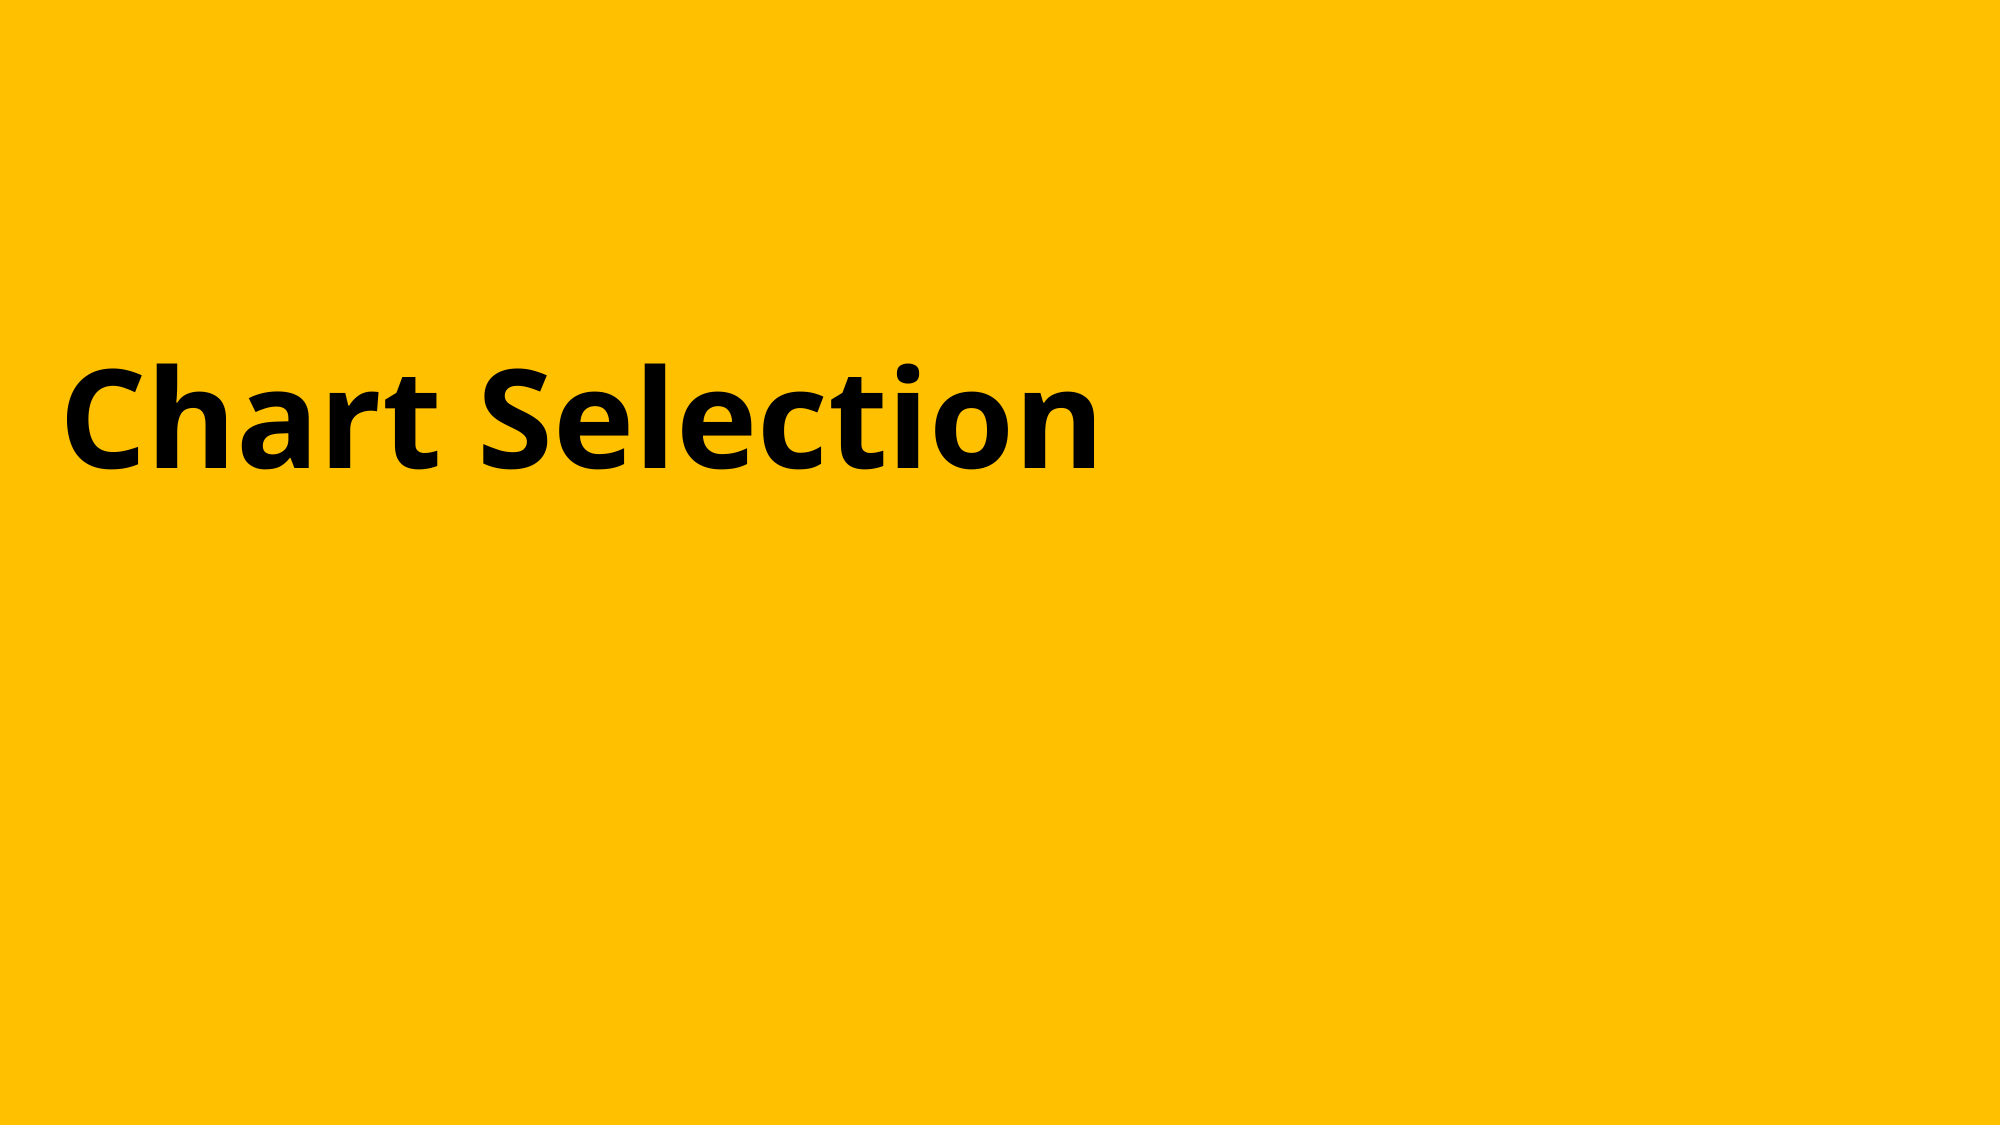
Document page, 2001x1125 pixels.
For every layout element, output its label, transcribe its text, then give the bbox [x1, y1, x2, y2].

list Chart Selection [44, 341, 1893, 672]
